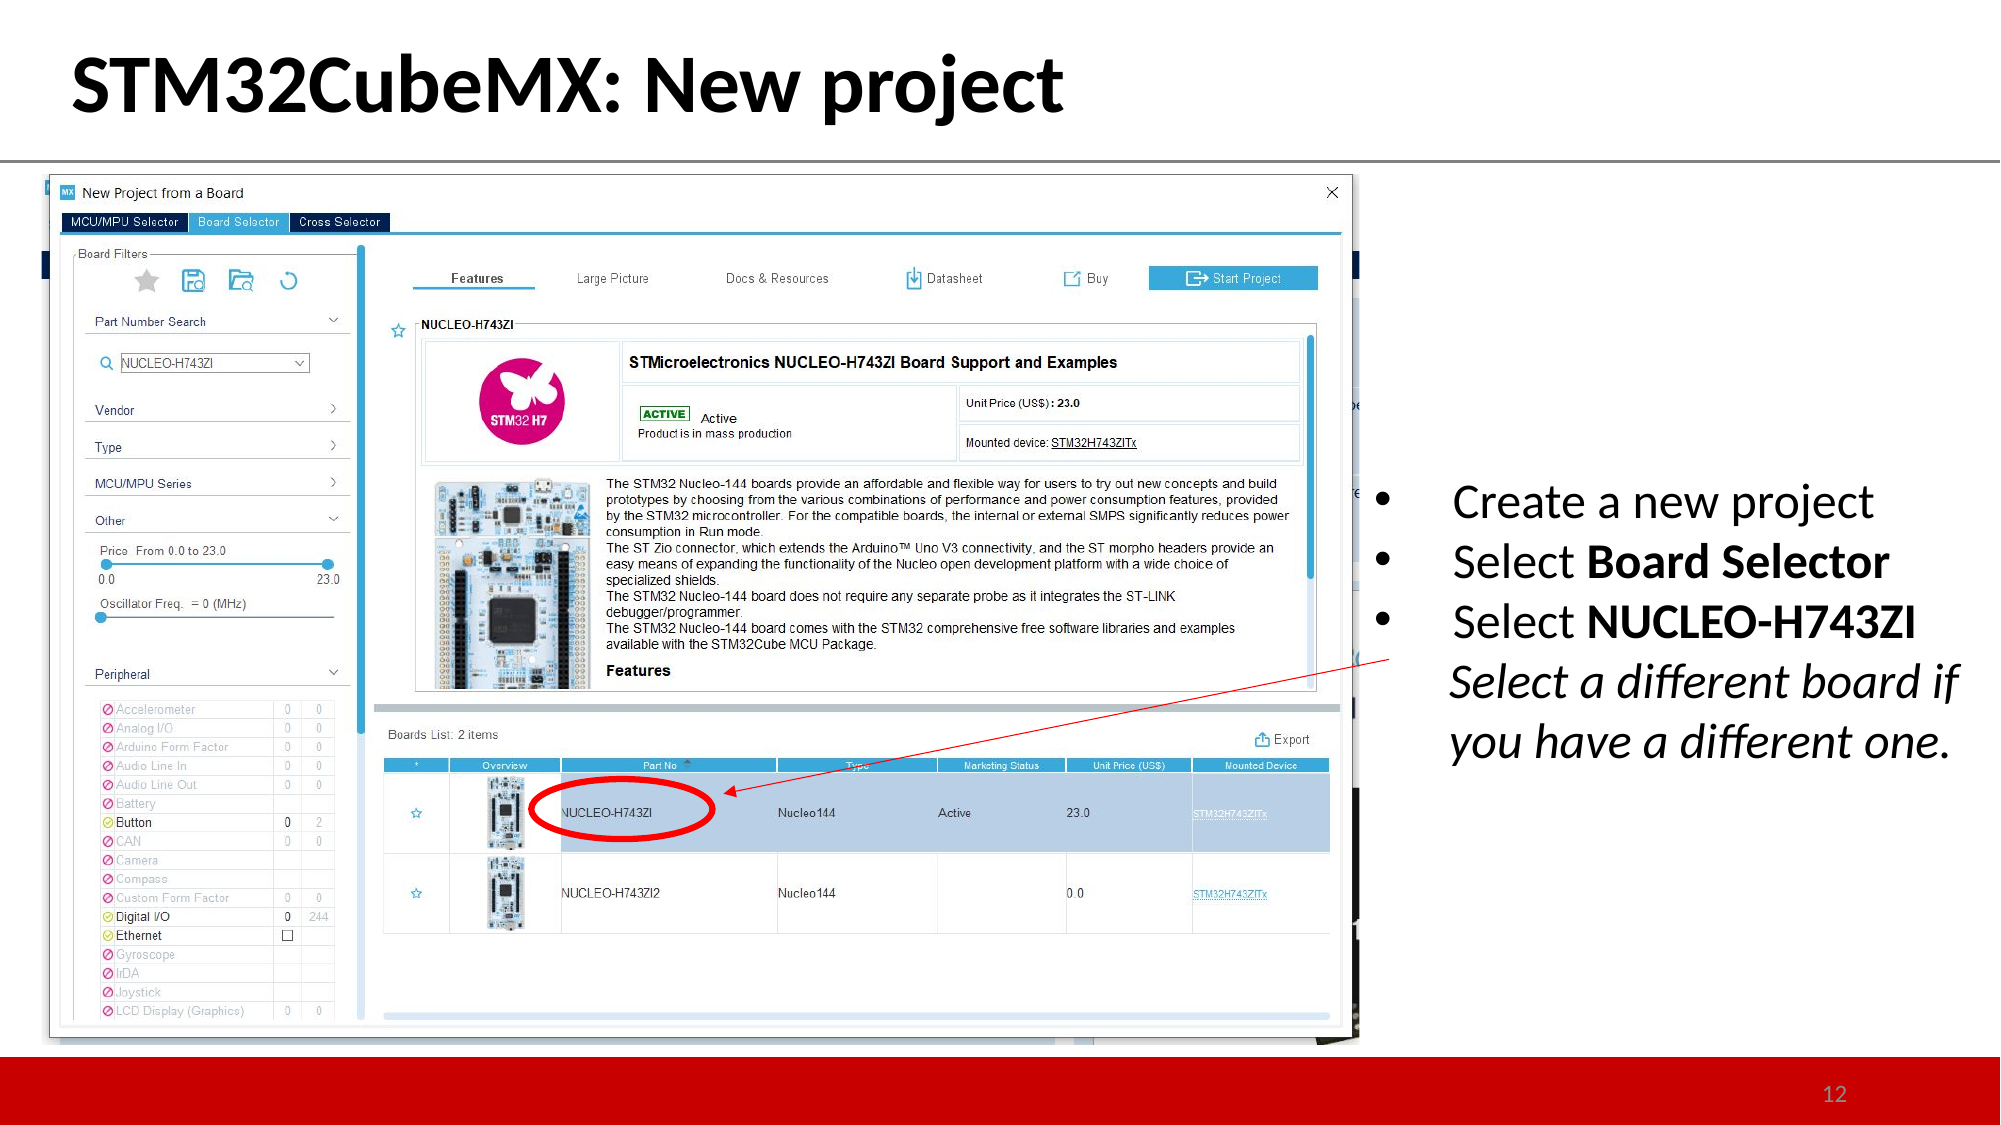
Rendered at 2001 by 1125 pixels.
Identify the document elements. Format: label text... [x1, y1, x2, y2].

text_box Create a new project Select Board Selector Select NUCLEO-H743ZI Select a different board if you have a different one. [1360, 460, 1983, 776]
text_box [723, 659, 1390, 794]
text_box STM32CubeMX: New project [56, 21, 2000, 137]
picture [41, 174, 1360, 1045]
slide_number 12 [1412, 1062, 1863, 1123]
text_box [0, 1057, 2000, 1125]
